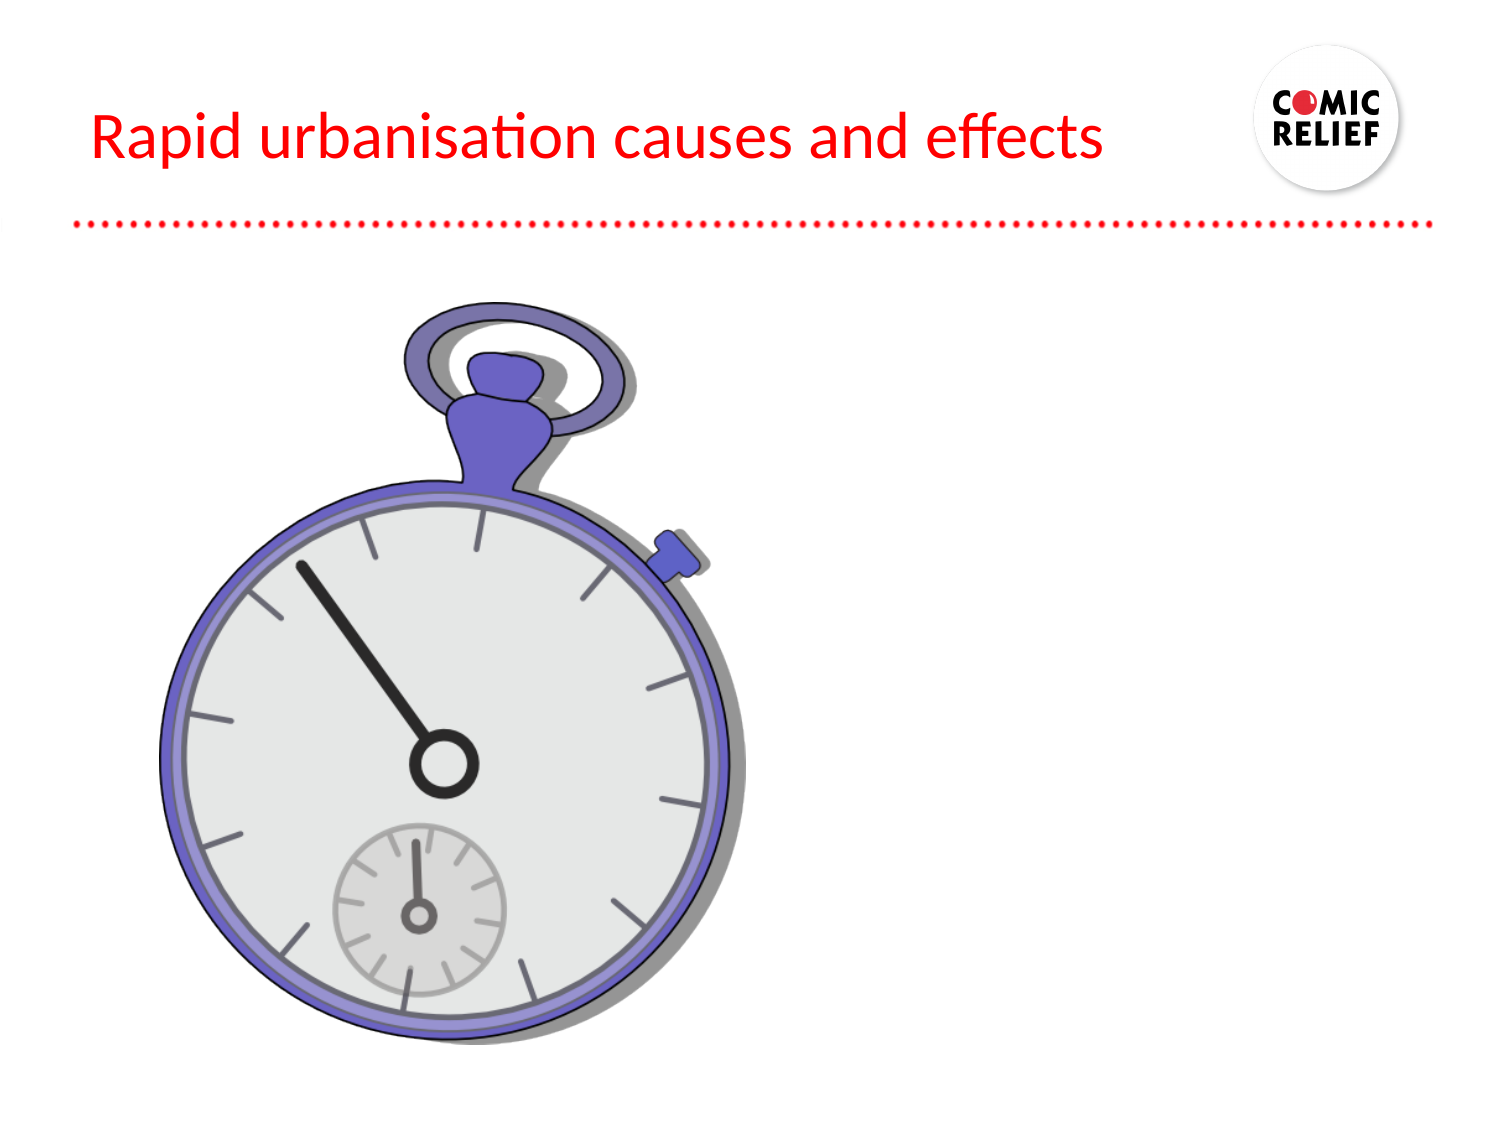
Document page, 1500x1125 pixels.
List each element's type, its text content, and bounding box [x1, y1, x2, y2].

list Rapid urbanisation causes and effects [75, 60, 1228, 203]
picture [0, 25, 1500, 232]
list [159, 302, 747, 1046]
